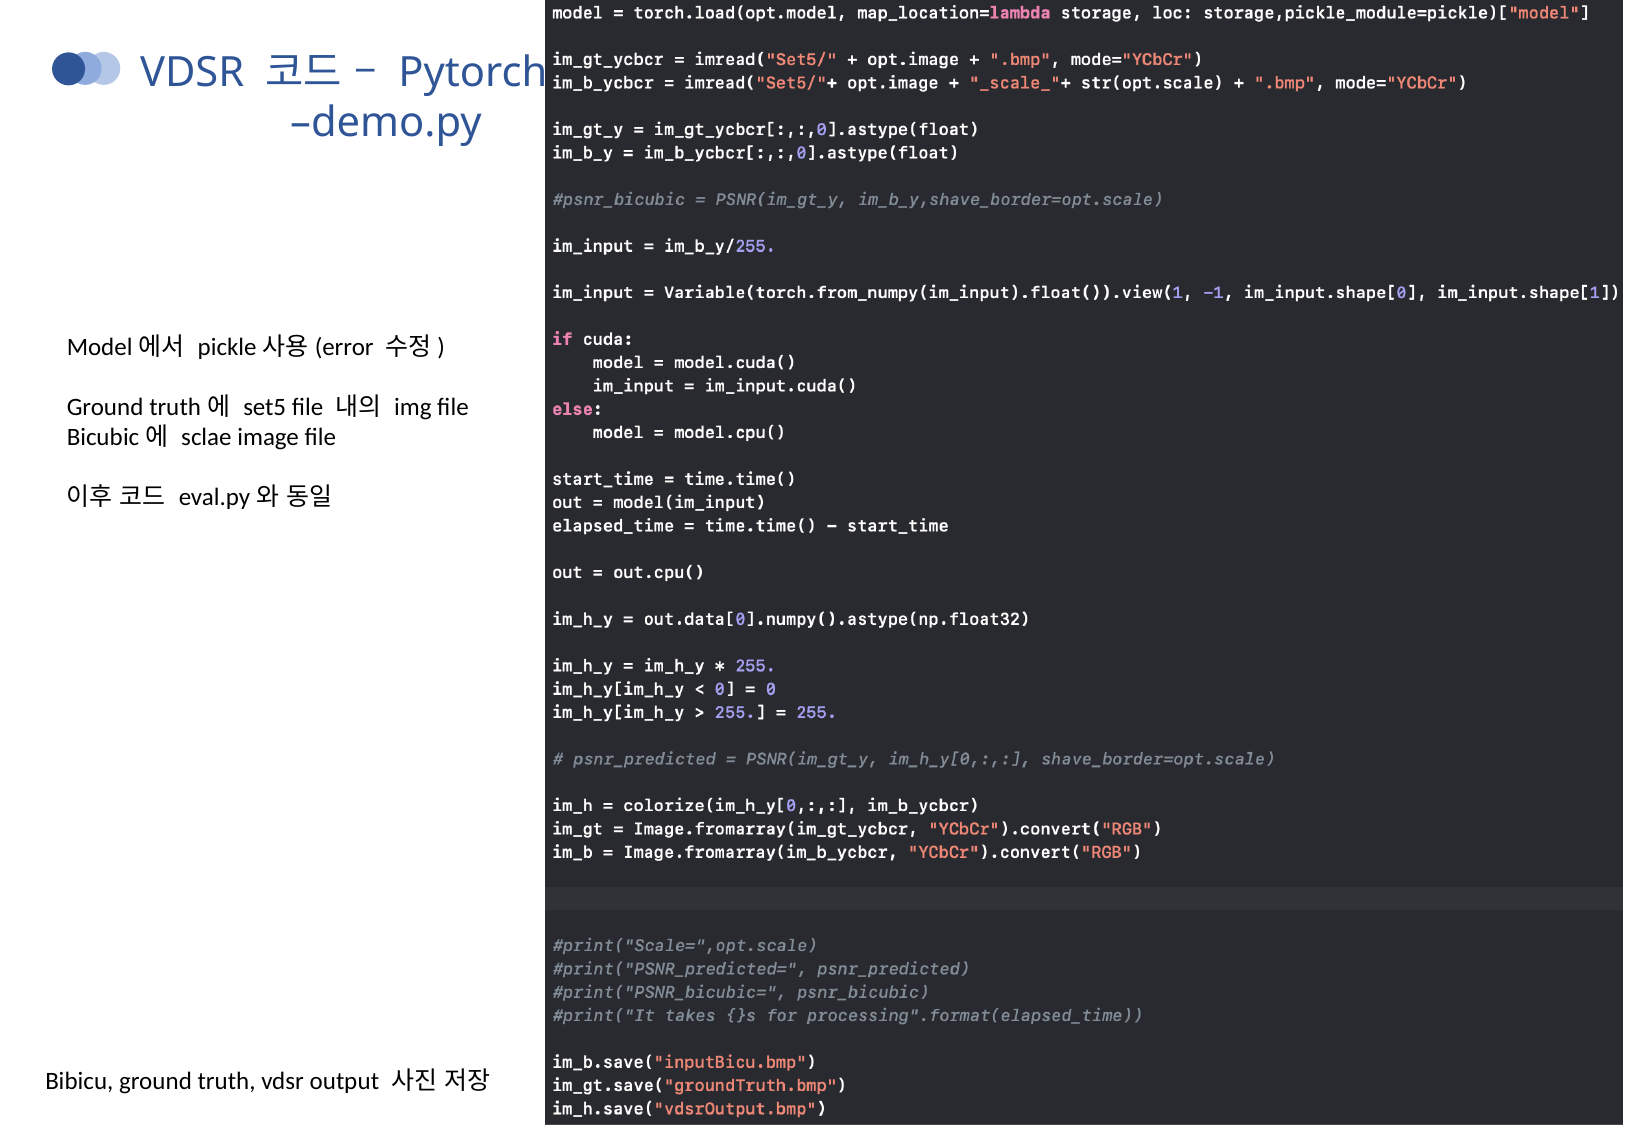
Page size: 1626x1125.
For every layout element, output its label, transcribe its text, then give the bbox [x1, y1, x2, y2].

text_box [76, 50, 103, 86]
text_box [50, 51, 87, 87]
text_box [95, 50, 122, 86]
text_box Model에서 pickle사용(error 수정) Ground truth에 set5 file 내의 img file Bicubic에 sclae image file 이후 코드 eval.py와 동일 [52, 323, 495, 518]
text_box Bibicu, ground truth, vdsr output 사진 저장 [30, 1056, 545, 1102]
text_box VDSR 코드 – Pytorch –demo.py [125, 37, 545, 153]
picture [545, 0, 1623, 1125]
